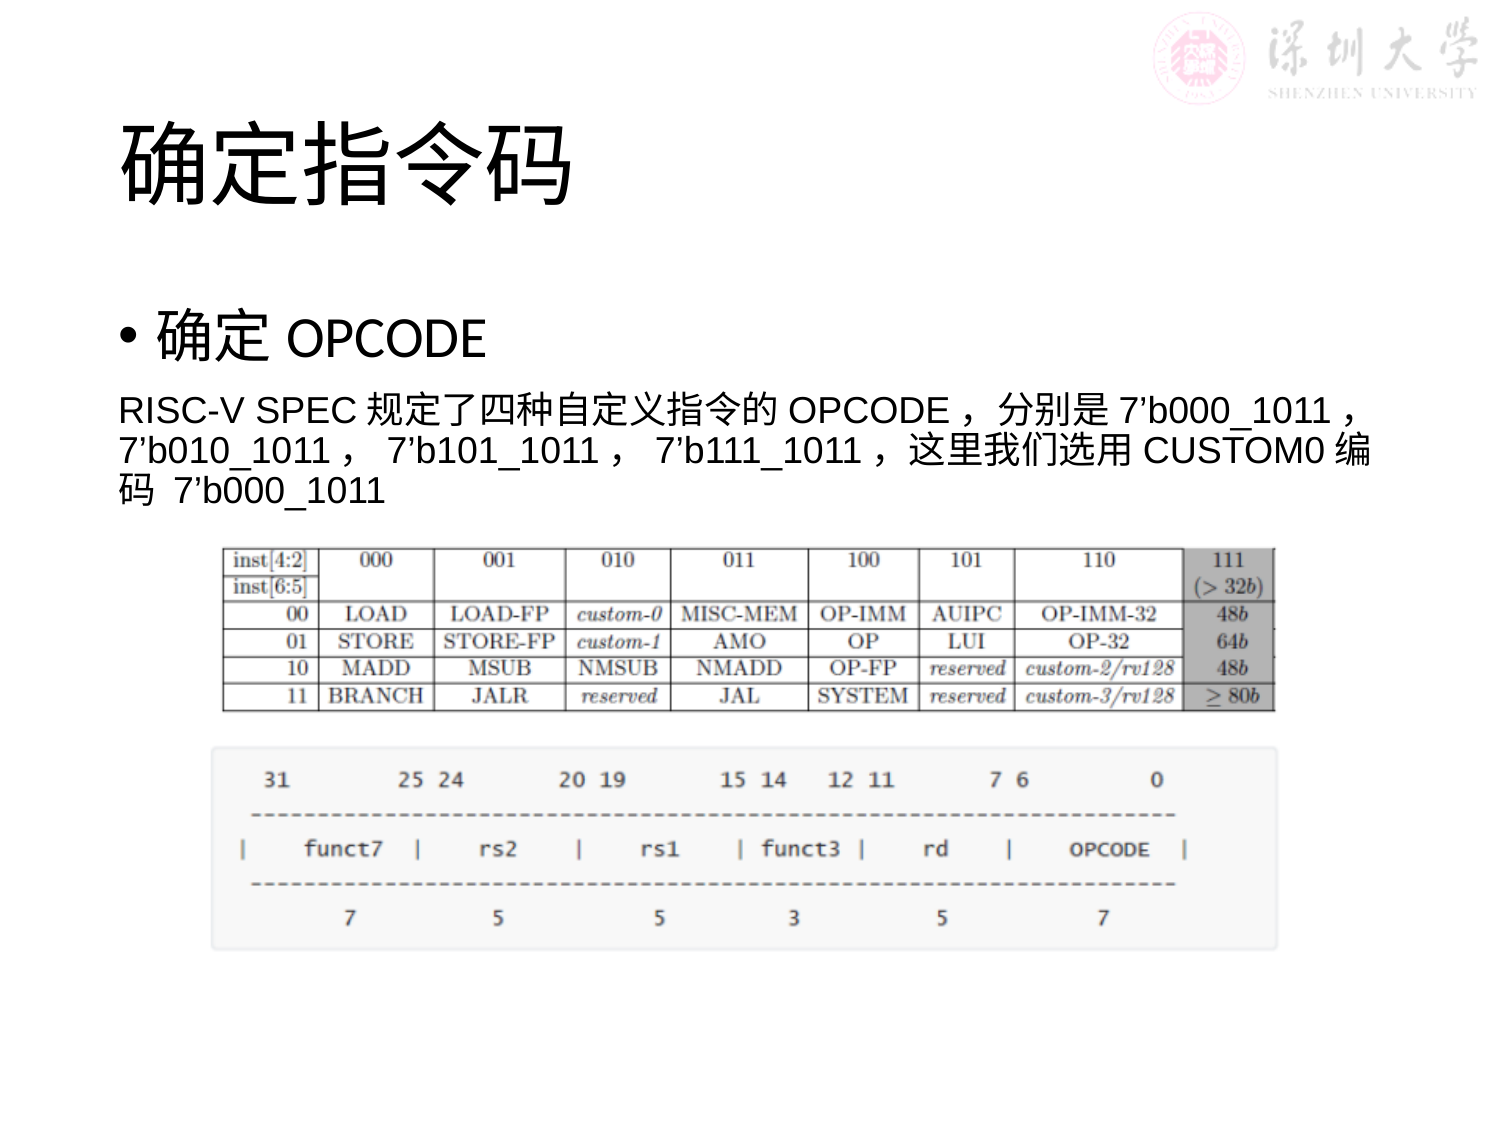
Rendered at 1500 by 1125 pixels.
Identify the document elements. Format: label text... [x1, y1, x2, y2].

list 确定OPCODE RISC-V SPEC规定了四种自定义指令的OPCODE，分别是7’b000_1011， 7’b010_1011，7’b101_1011，7’b111_1011，这里我们选用CUSTOM0编码 7’b000_1011 [103, 299, 1397, 1014]
picture [215, 536, 1285, 721]
picture [208, 743, 1292, 958]
title 确定指令码 [103, 59, 1397, 278]
